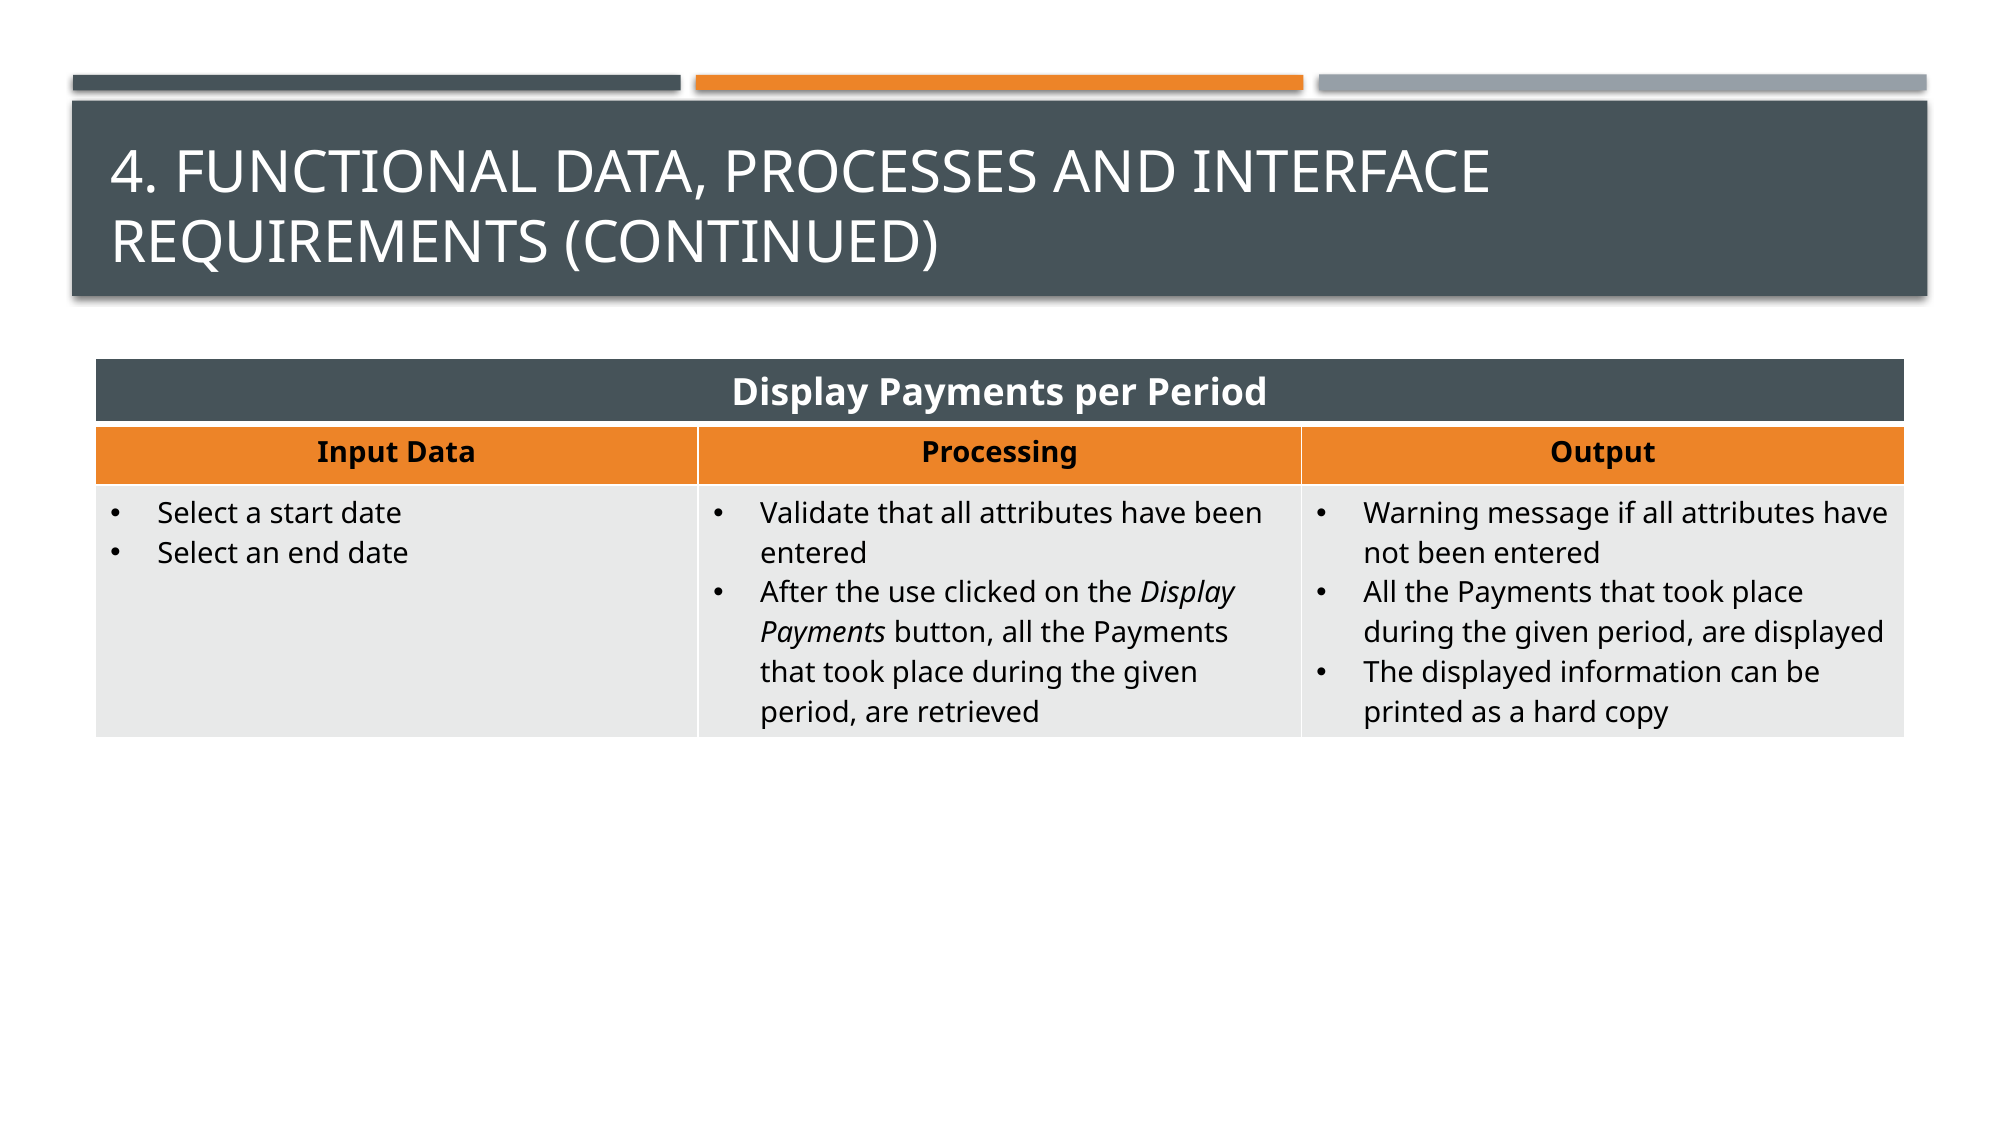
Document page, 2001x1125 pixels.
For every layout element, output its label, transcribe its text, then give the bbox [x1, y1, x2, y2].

table_cell Processing [699, 427, 1301, 484]
table_cell Warning message if all attributes have not been entered All the Payments that took place during the given period, are displayed The displayed information can be printed as a hard copy [1302, 486, 1904, 737]
table_cell Input Data [96, 427, 697, 484]
table_cell Output [1302, 427, 1904, 484]
title 4. Functional data, processes and interface requirements (continued) [95, 115, 1905, 282]
table_header Display Payments per Period [96, 359, 1904, 421]
table_cell Select a start date Select an end date [96, 486, 697, 737]
table_cell Validate that all attributes have been entered After the use clicked on the Display Payments button, all the Payments that took place during the given period, are retrieved [699, 486, 1301, 737]
